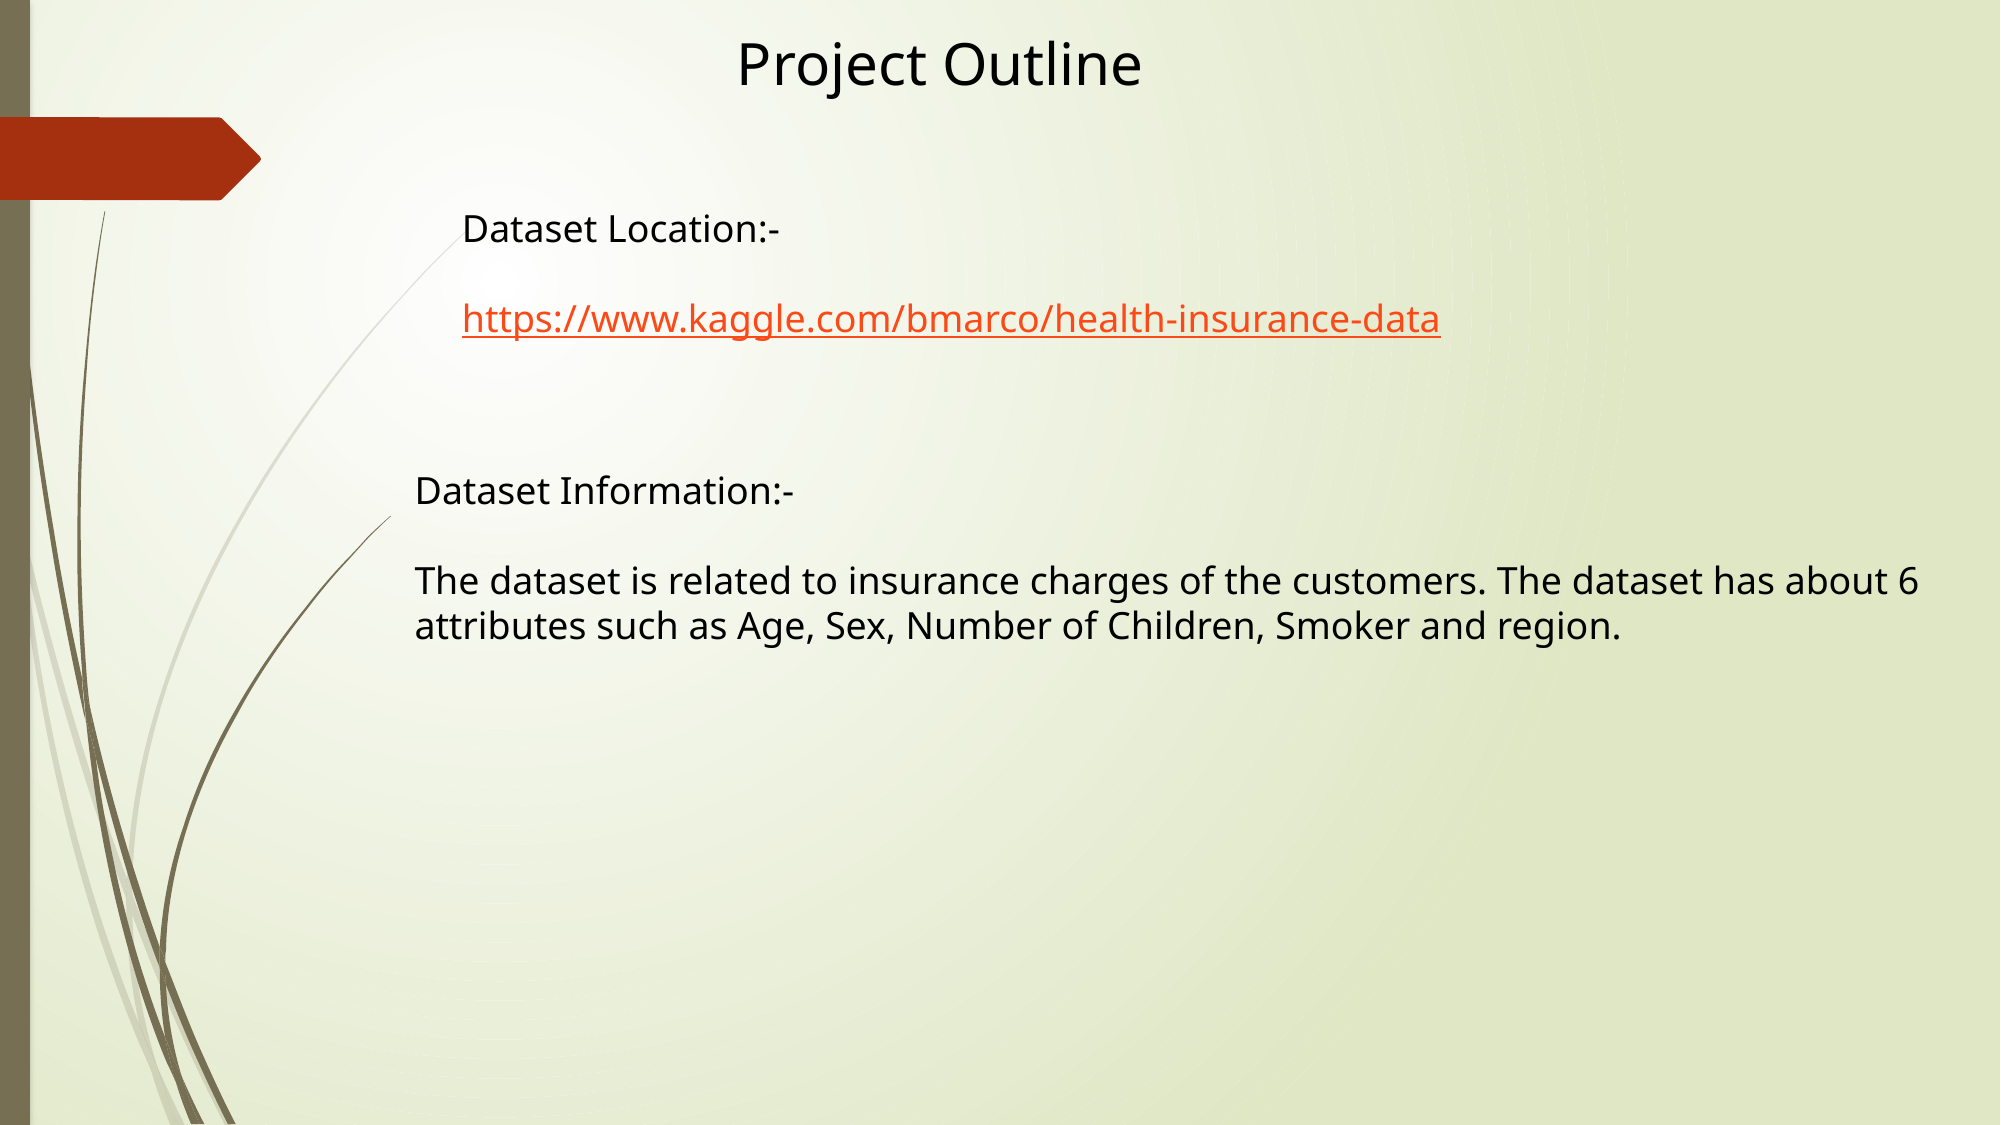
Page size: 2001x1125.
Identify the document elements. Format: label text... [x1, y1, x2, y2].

text_box Dataset Location:- https://www.kaggle.com/bmarco/health-insurance-data [437, 197, 1457, 399]
text_box Dataset Information:- The dataset is related to insurance charges of the customers. The dataset has about 6 attributes such as Age, Sex, Number of Children, Smoker and region. [399, 460, 1950, 700]
text_box Project Outline [722, 19, 1159, 105]
